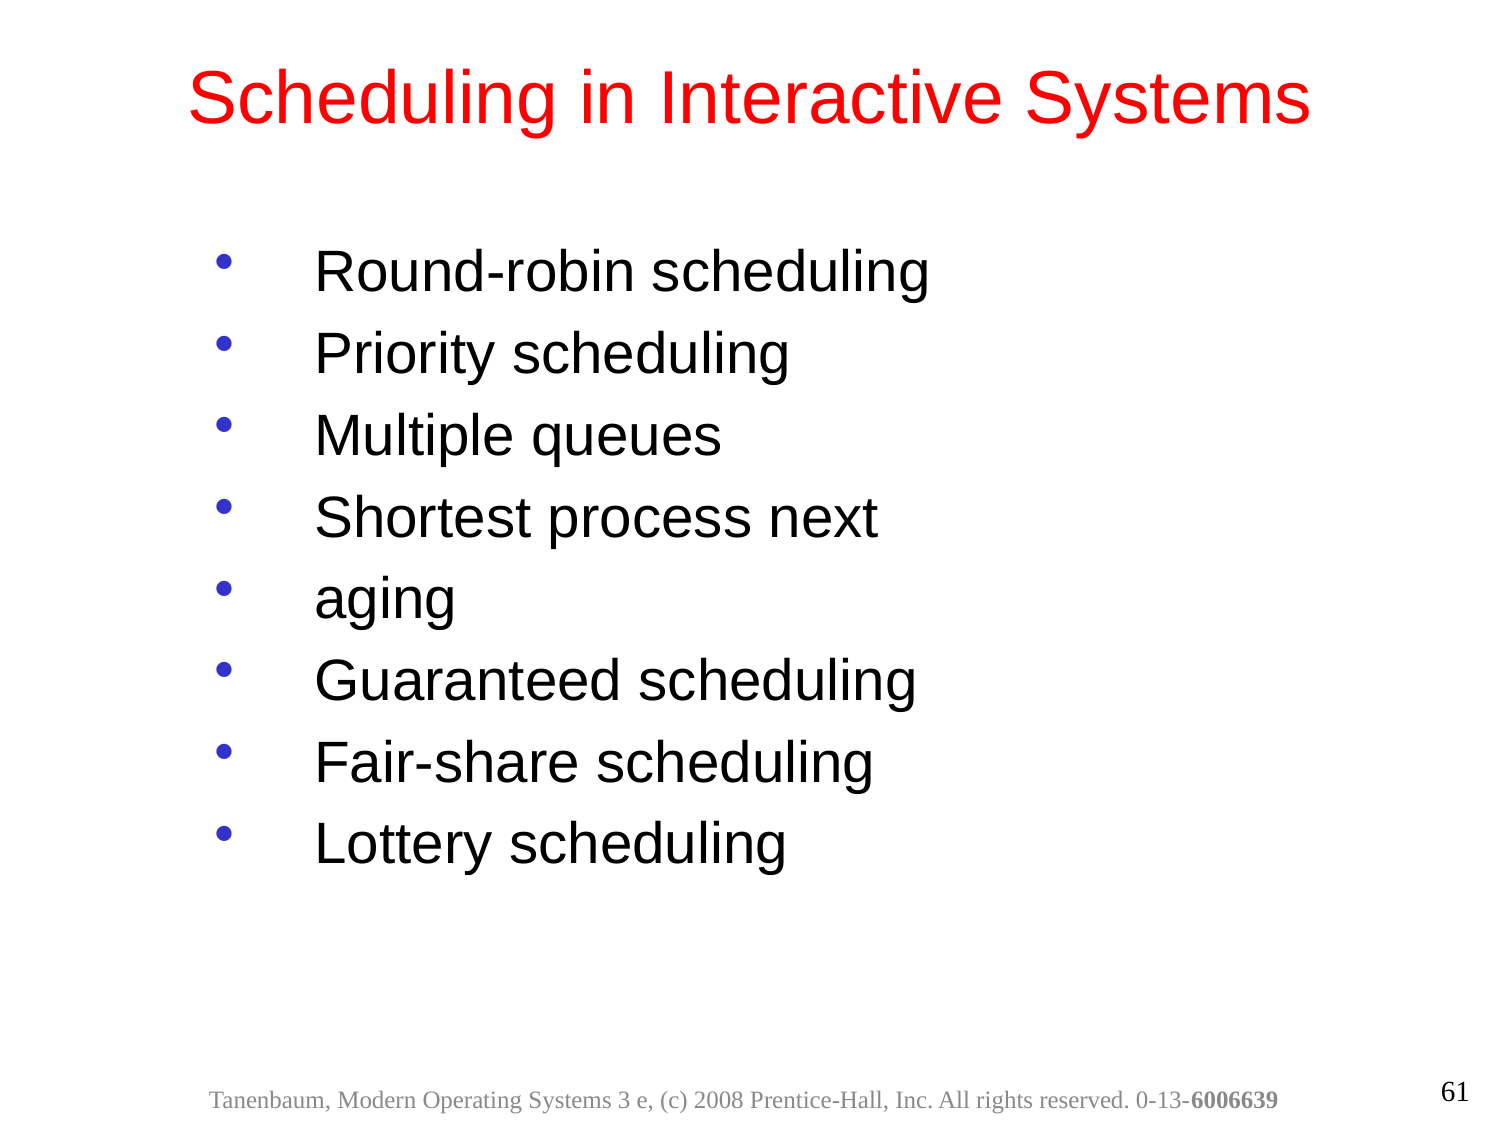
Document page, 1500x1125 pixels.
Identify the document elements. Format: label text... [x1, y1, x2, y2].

text_box Tanenbaum, Modern Operating Systems 3 e, (c) 2008 Prentice-Hall, Inc. All rights reserved. 0-13-6006639 [29, 1077, 1459, 1120]
text_box Round-robin scheduling Priority scheduling Multiple queues Shortest process next aging Guaranteed scheduling Fair-share scheduling Lottery scheduling [199, 226, 1240, 974]
text_box Scheduling in Interactive Systems [0, 0, 1500, 188]
slide_number 61 [1403, 1064, 1486, 1125]
